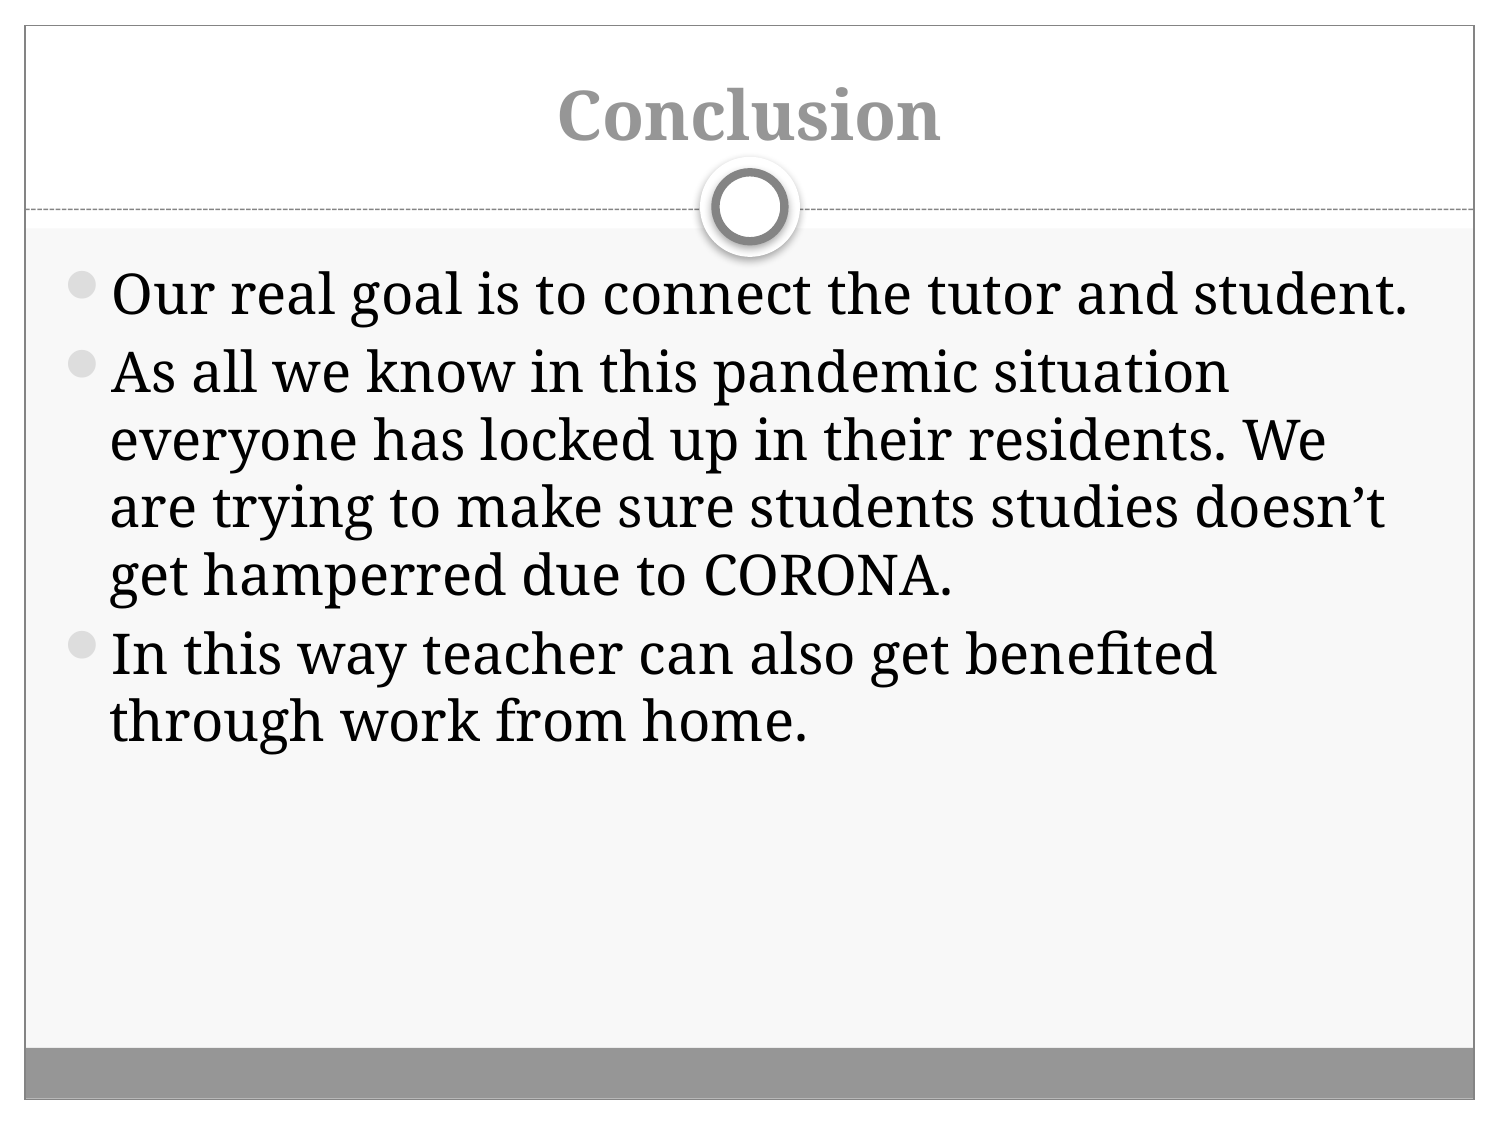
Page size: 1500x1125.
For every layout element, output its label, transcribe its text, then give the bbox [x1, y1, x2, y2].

list Our real goal is to connect the tutor and student. As all we know in this pandemic situation everyone has locked up in their residents. We are trying to make sure students studies doesn’t get hamperred due to CORONA. In this way teacher can also get benefited through work from home. [49, 250, 1445, 1001]
title Conclusion [49, 37, 1450, 162]
